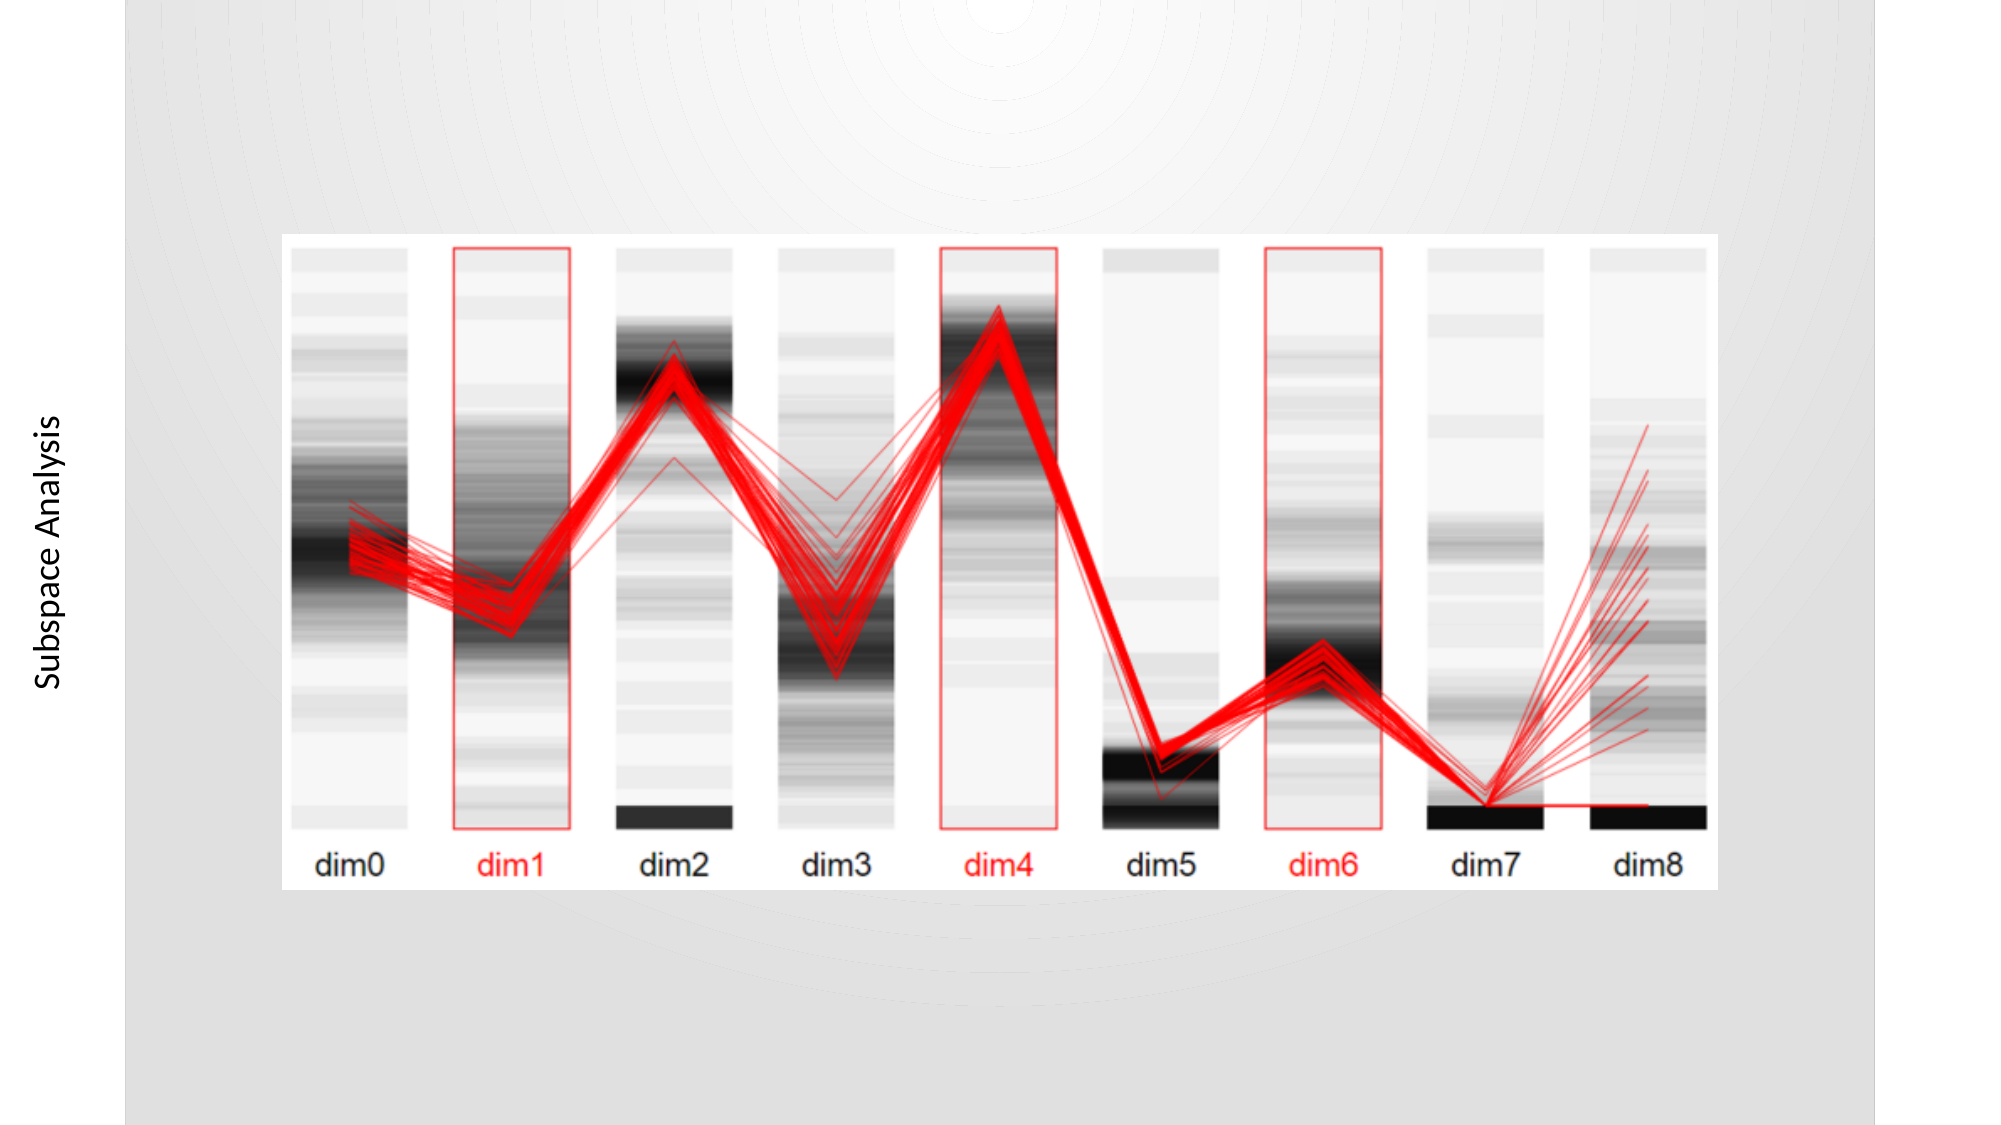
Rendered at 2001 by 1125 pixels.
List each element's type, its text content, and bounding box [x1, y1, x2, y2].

text_box Subspace Analysis [14, 401, 74, 706]
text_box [125, 0, 1875, 1125]
